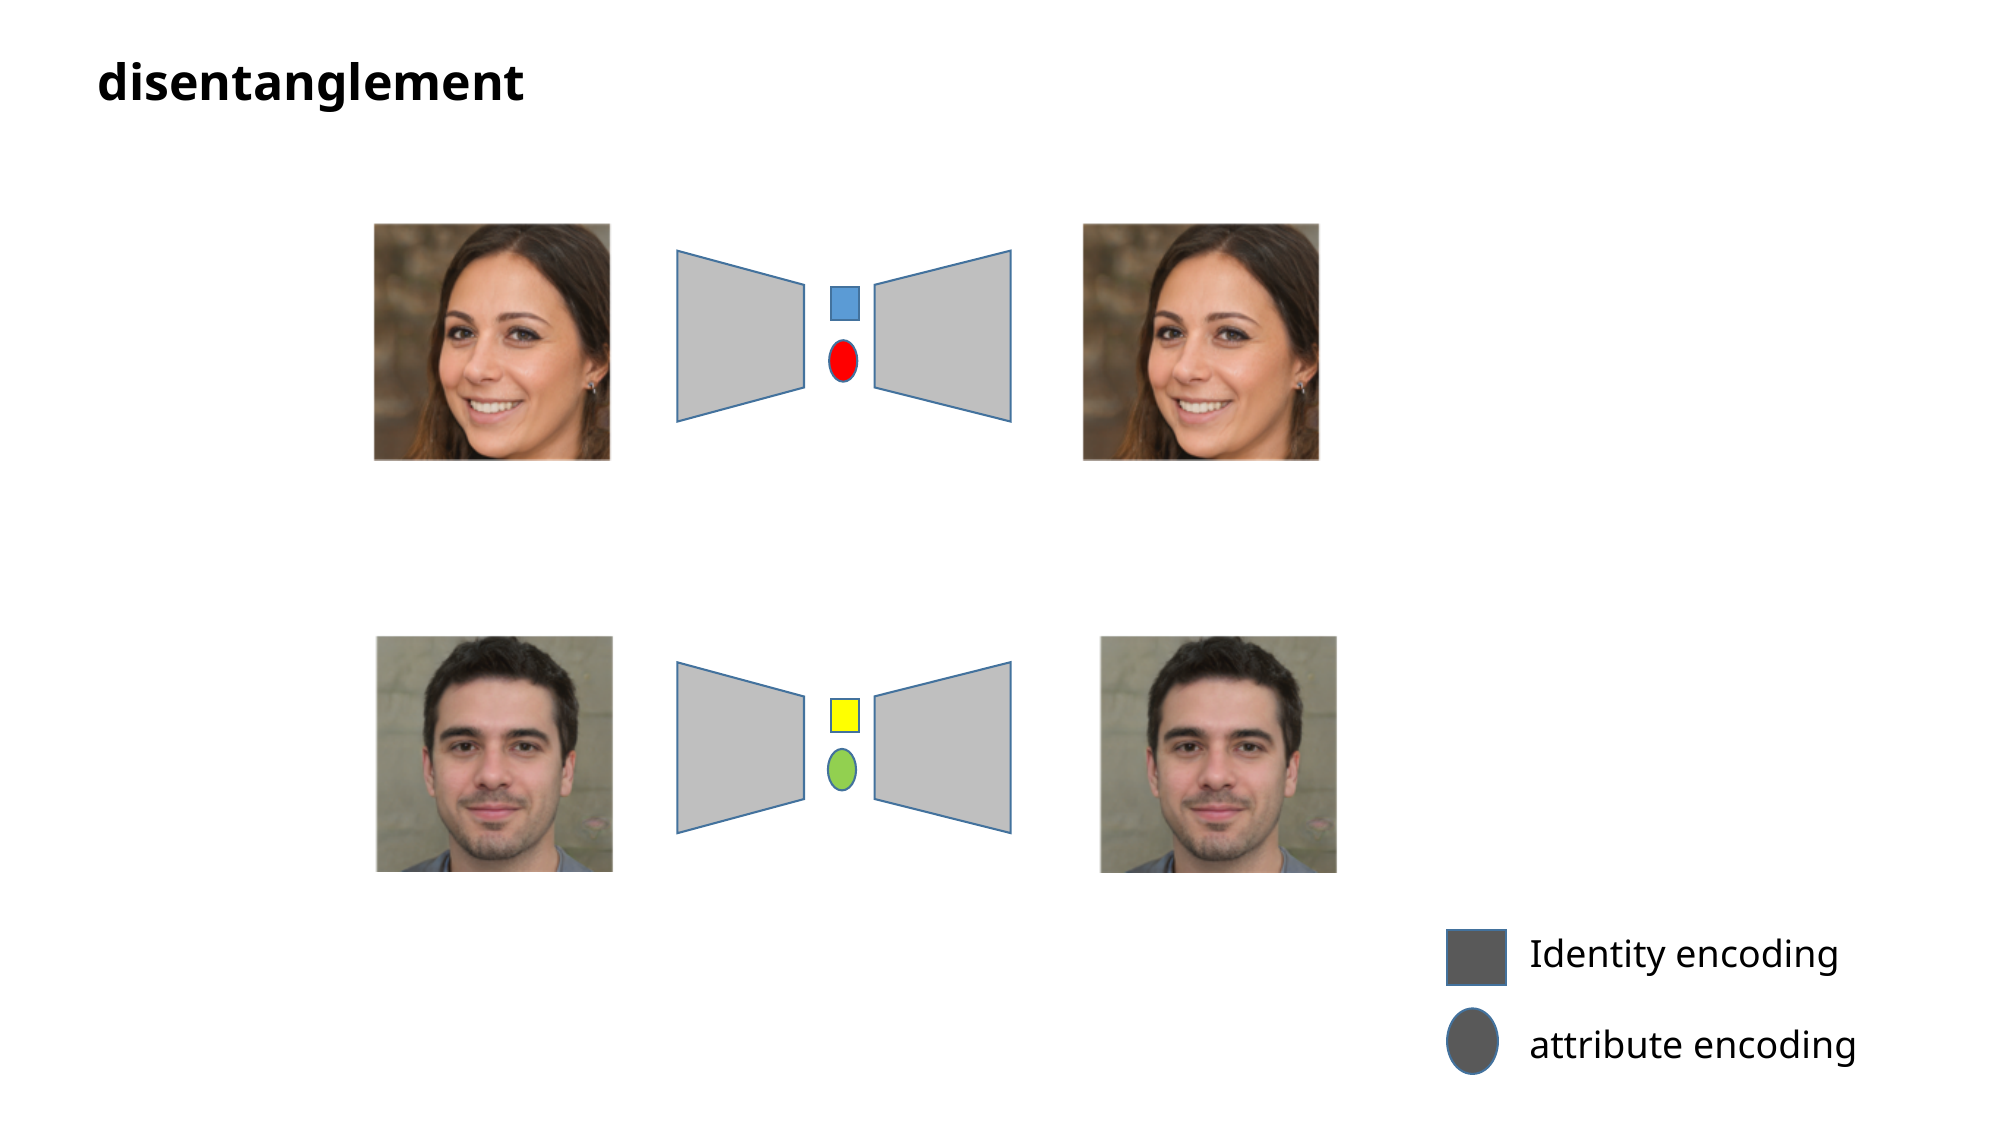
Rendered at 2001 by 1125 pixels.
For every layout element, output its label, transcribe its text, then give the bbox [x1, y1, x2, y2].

text_box [1446, 1007, 1499, 1075]
text_box Identity encoding [1515, 922, 1855, 983]
text_box [873, 660, 1012, 835]
text_box [873, 249, 1012, 423]
text_box [828, 339, 859, 383]
text_box [676, 660, 806, 835]
picture [1097, 635, 1340, 873]
picture [1082, 218, 1322, 461]
text_box [1446, 929, 1507, 986]
text_box [826, 747, 858, 792]
text_box attribute encoding [1514, 1013, 1873, 1074]
picture [373, 218, 613, 461]
text_box [676, 249, 806, 423]
text_box [830, 286, 860, 321]
text_box [830, 698, 860, 733]
text_box disentanglement [82, 43, 541, 119]
picture [373, 635, 616, 872]
